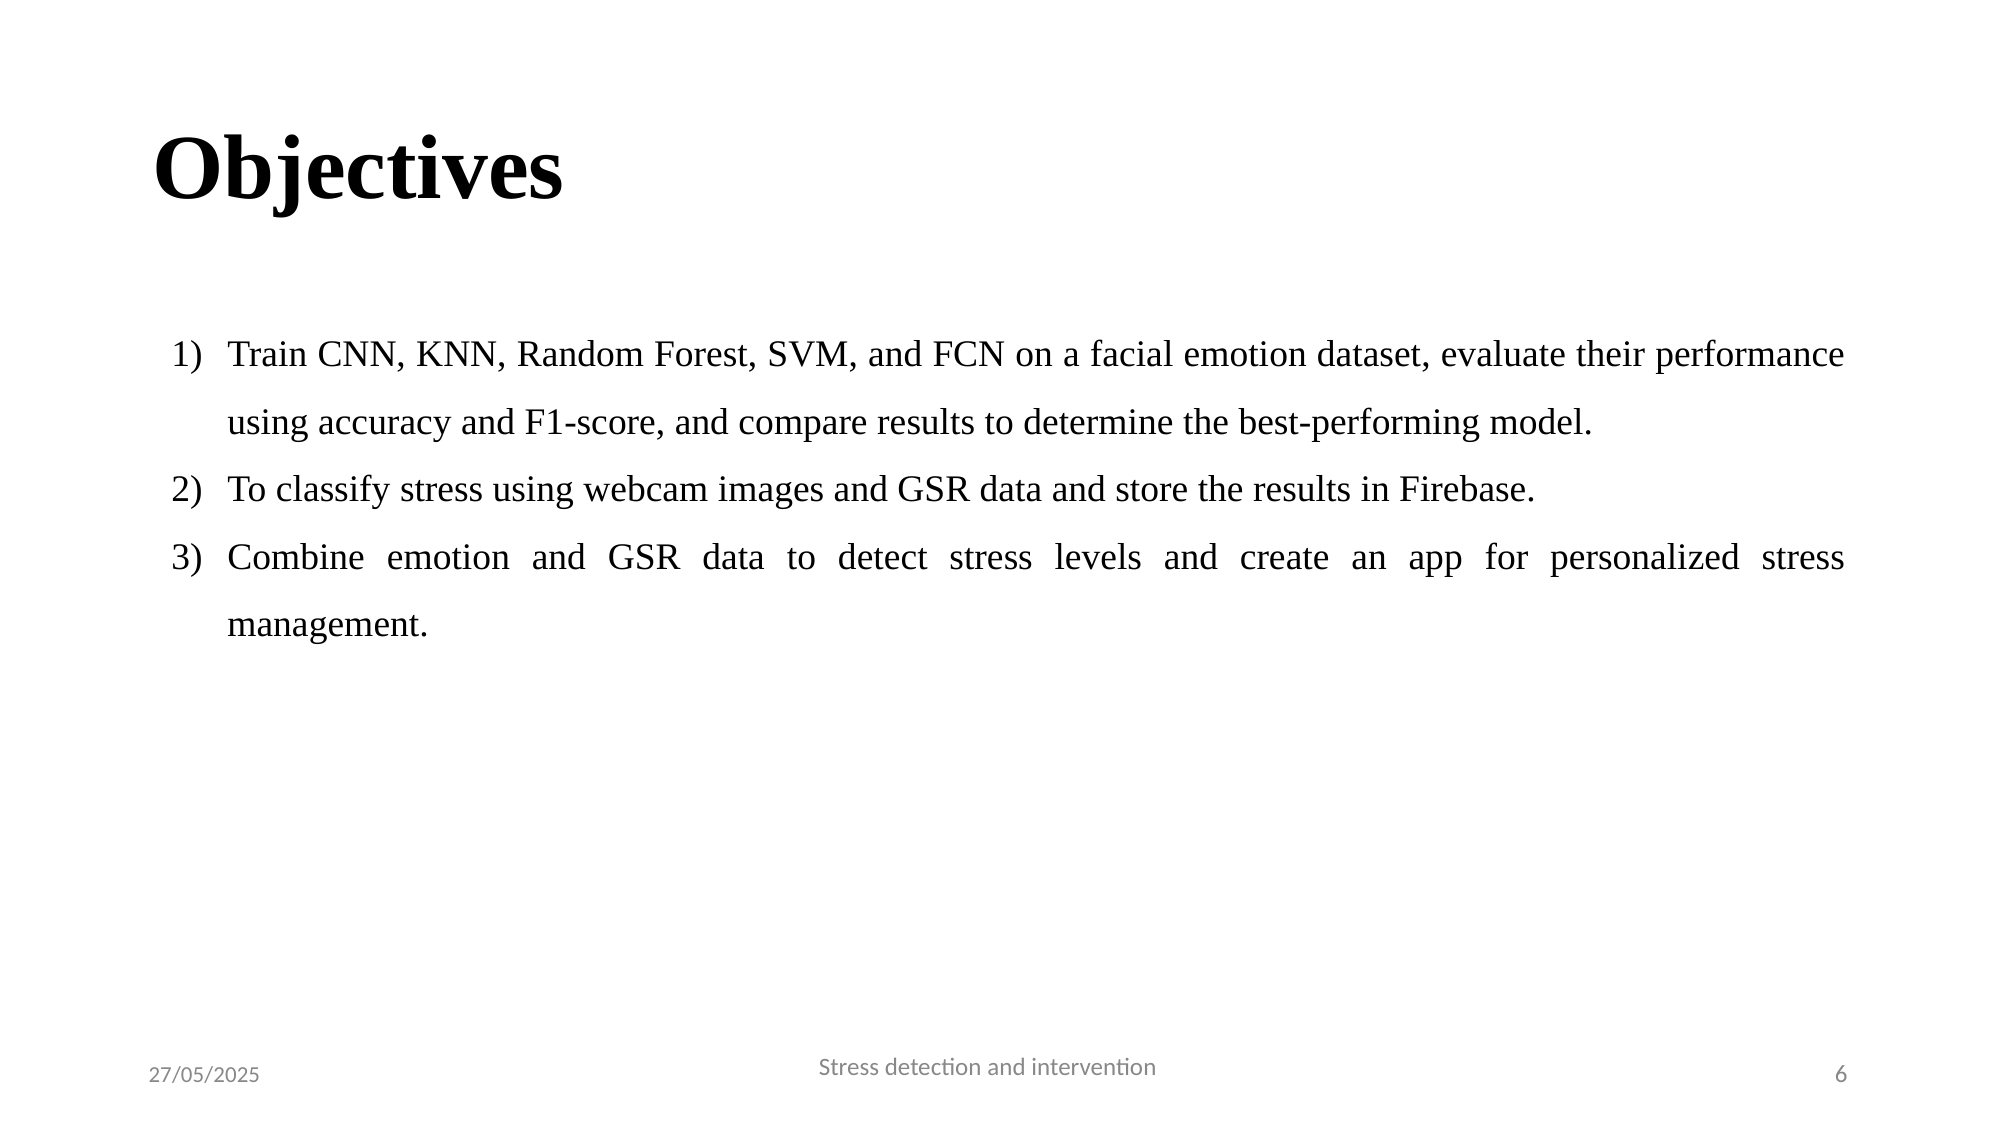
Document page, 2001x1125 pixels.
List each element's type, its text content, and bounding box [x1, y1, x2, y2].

footer Stress detection and intervention [650, 1035, 1326, 1096]
title Objectives [137, 59, 1863, 278]
list Train CNN, KNN, Random Forest, SVM, and FCN on a facial emotion dataset, evaluate their performance using accuracy and F1-score, and compare results to determine the best-performing model. To classify stress using webcam images and GSR data and store the results in Firebase. Combine emotion and GSR data to detect stress levels and create an app for personalized stress management. [137, 299, 1863, 1014]
text_box 27/05/2025 [133, 1044, 455, 1094]
slide_number ‹#› [1412, 1042, 1863, 1103]
